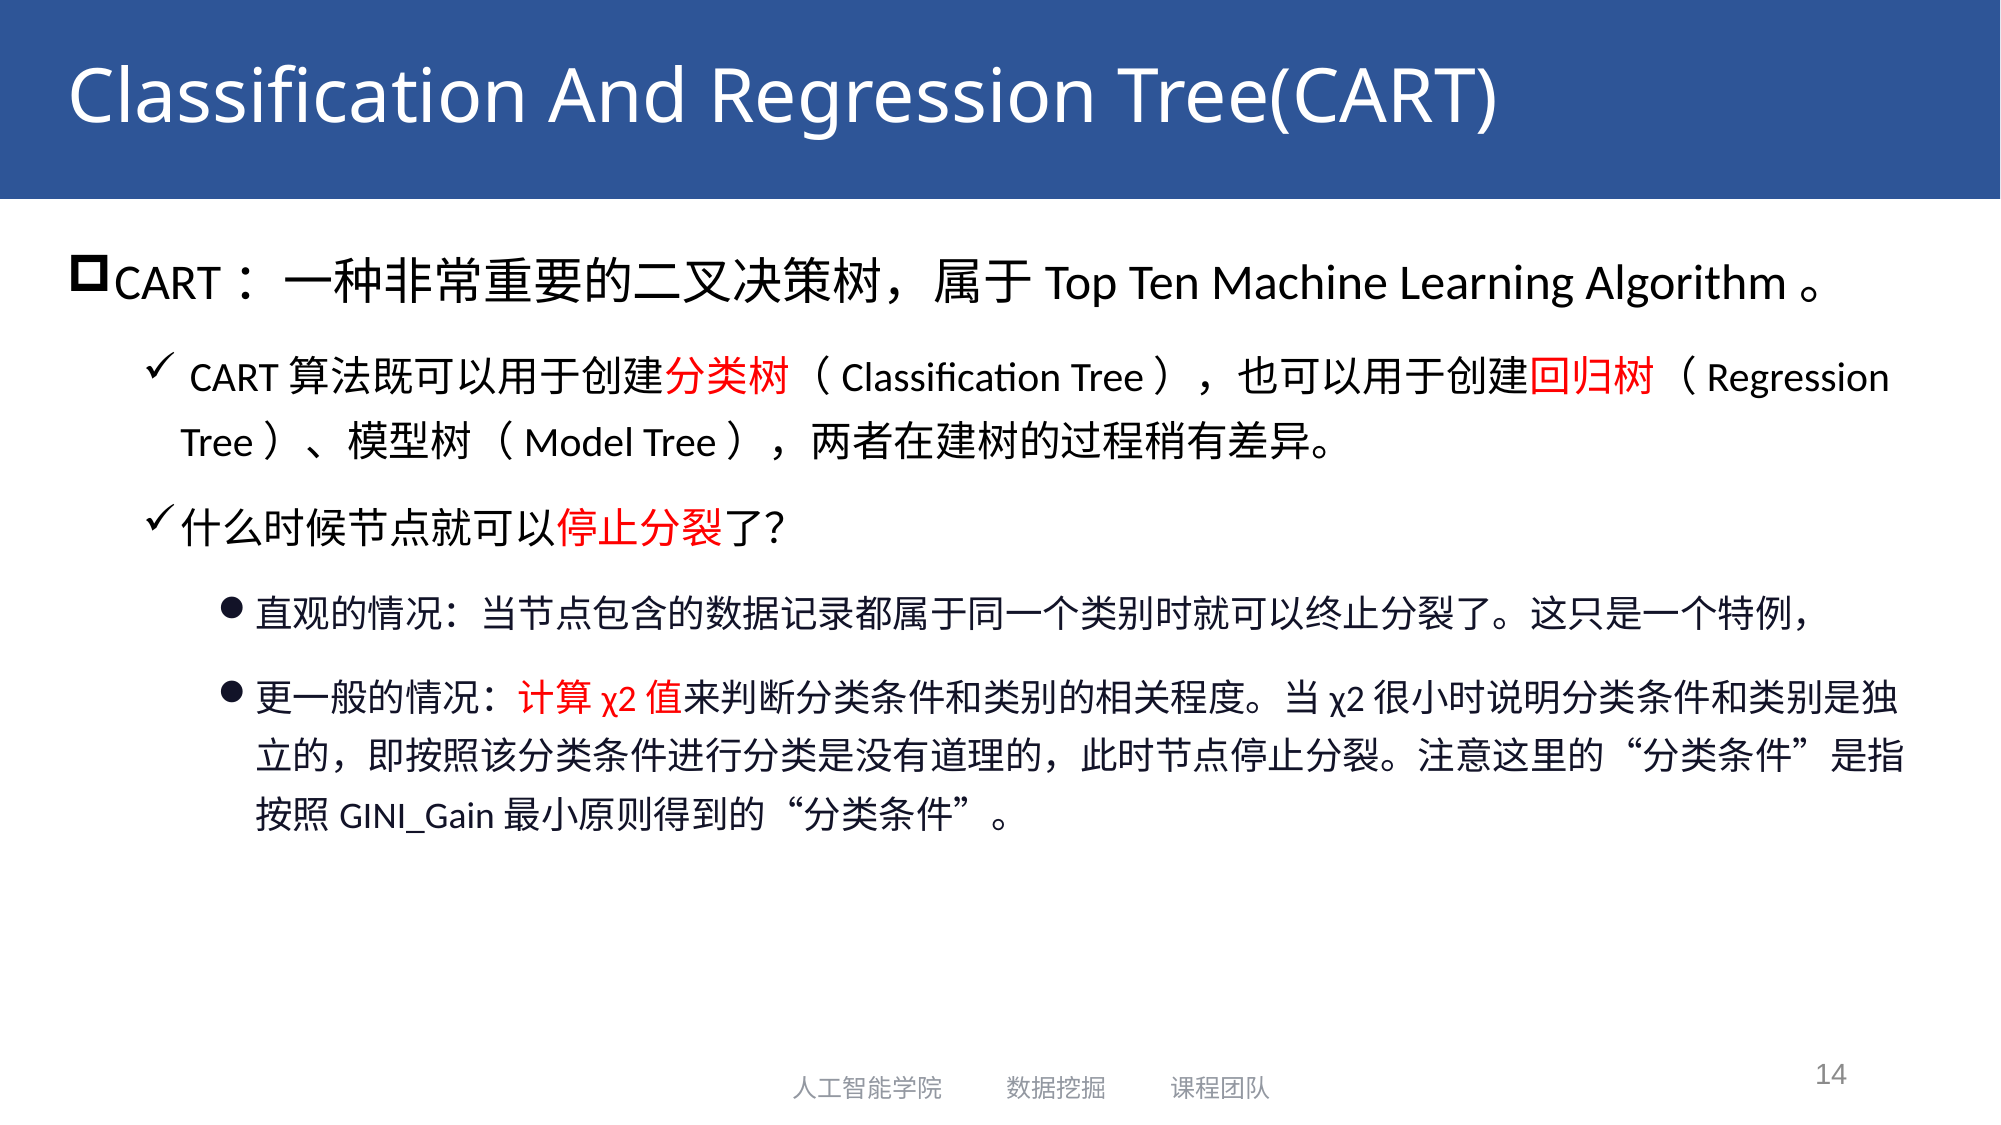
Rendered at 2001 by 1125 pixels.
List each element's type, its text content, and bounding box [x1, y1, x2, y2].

list CART：一种非常重要的二叉决策树，属于Top Ten Machine Learning Algorithm。 CART算法既可以用于创建分类树（Classification Tree），也可以用于创建回归树（Regression Tree）、模型树（Model Tree），两者在建树的过程稍有差异。 什么时候节点就可以停止分裂了？ 直观的情况：当节点包含的数据记录都属于同一个类别时就可以终止分裂了。这只是一个特例， 更一般的情况：计算χ2值来判断分类条件和类别的相关程度。当χ2很小时说明分类条件和类别是独立的，即按照该分类条件进行分类是没有道理的，此时节点停止分裂。注意这里的“分类条件”是指按照GINI_Gain最小原则得到的“分类条件”。 [52, 223, 1923, 1010]
slide_number 14 [1412, 1042, 1863, 1103]
footer 人工智能学院 数据挖掘 课程团队 [694, 1057, 1370, 1118]
title Classification And Regression Tree(CART) [52, 23, 1753, 174]
